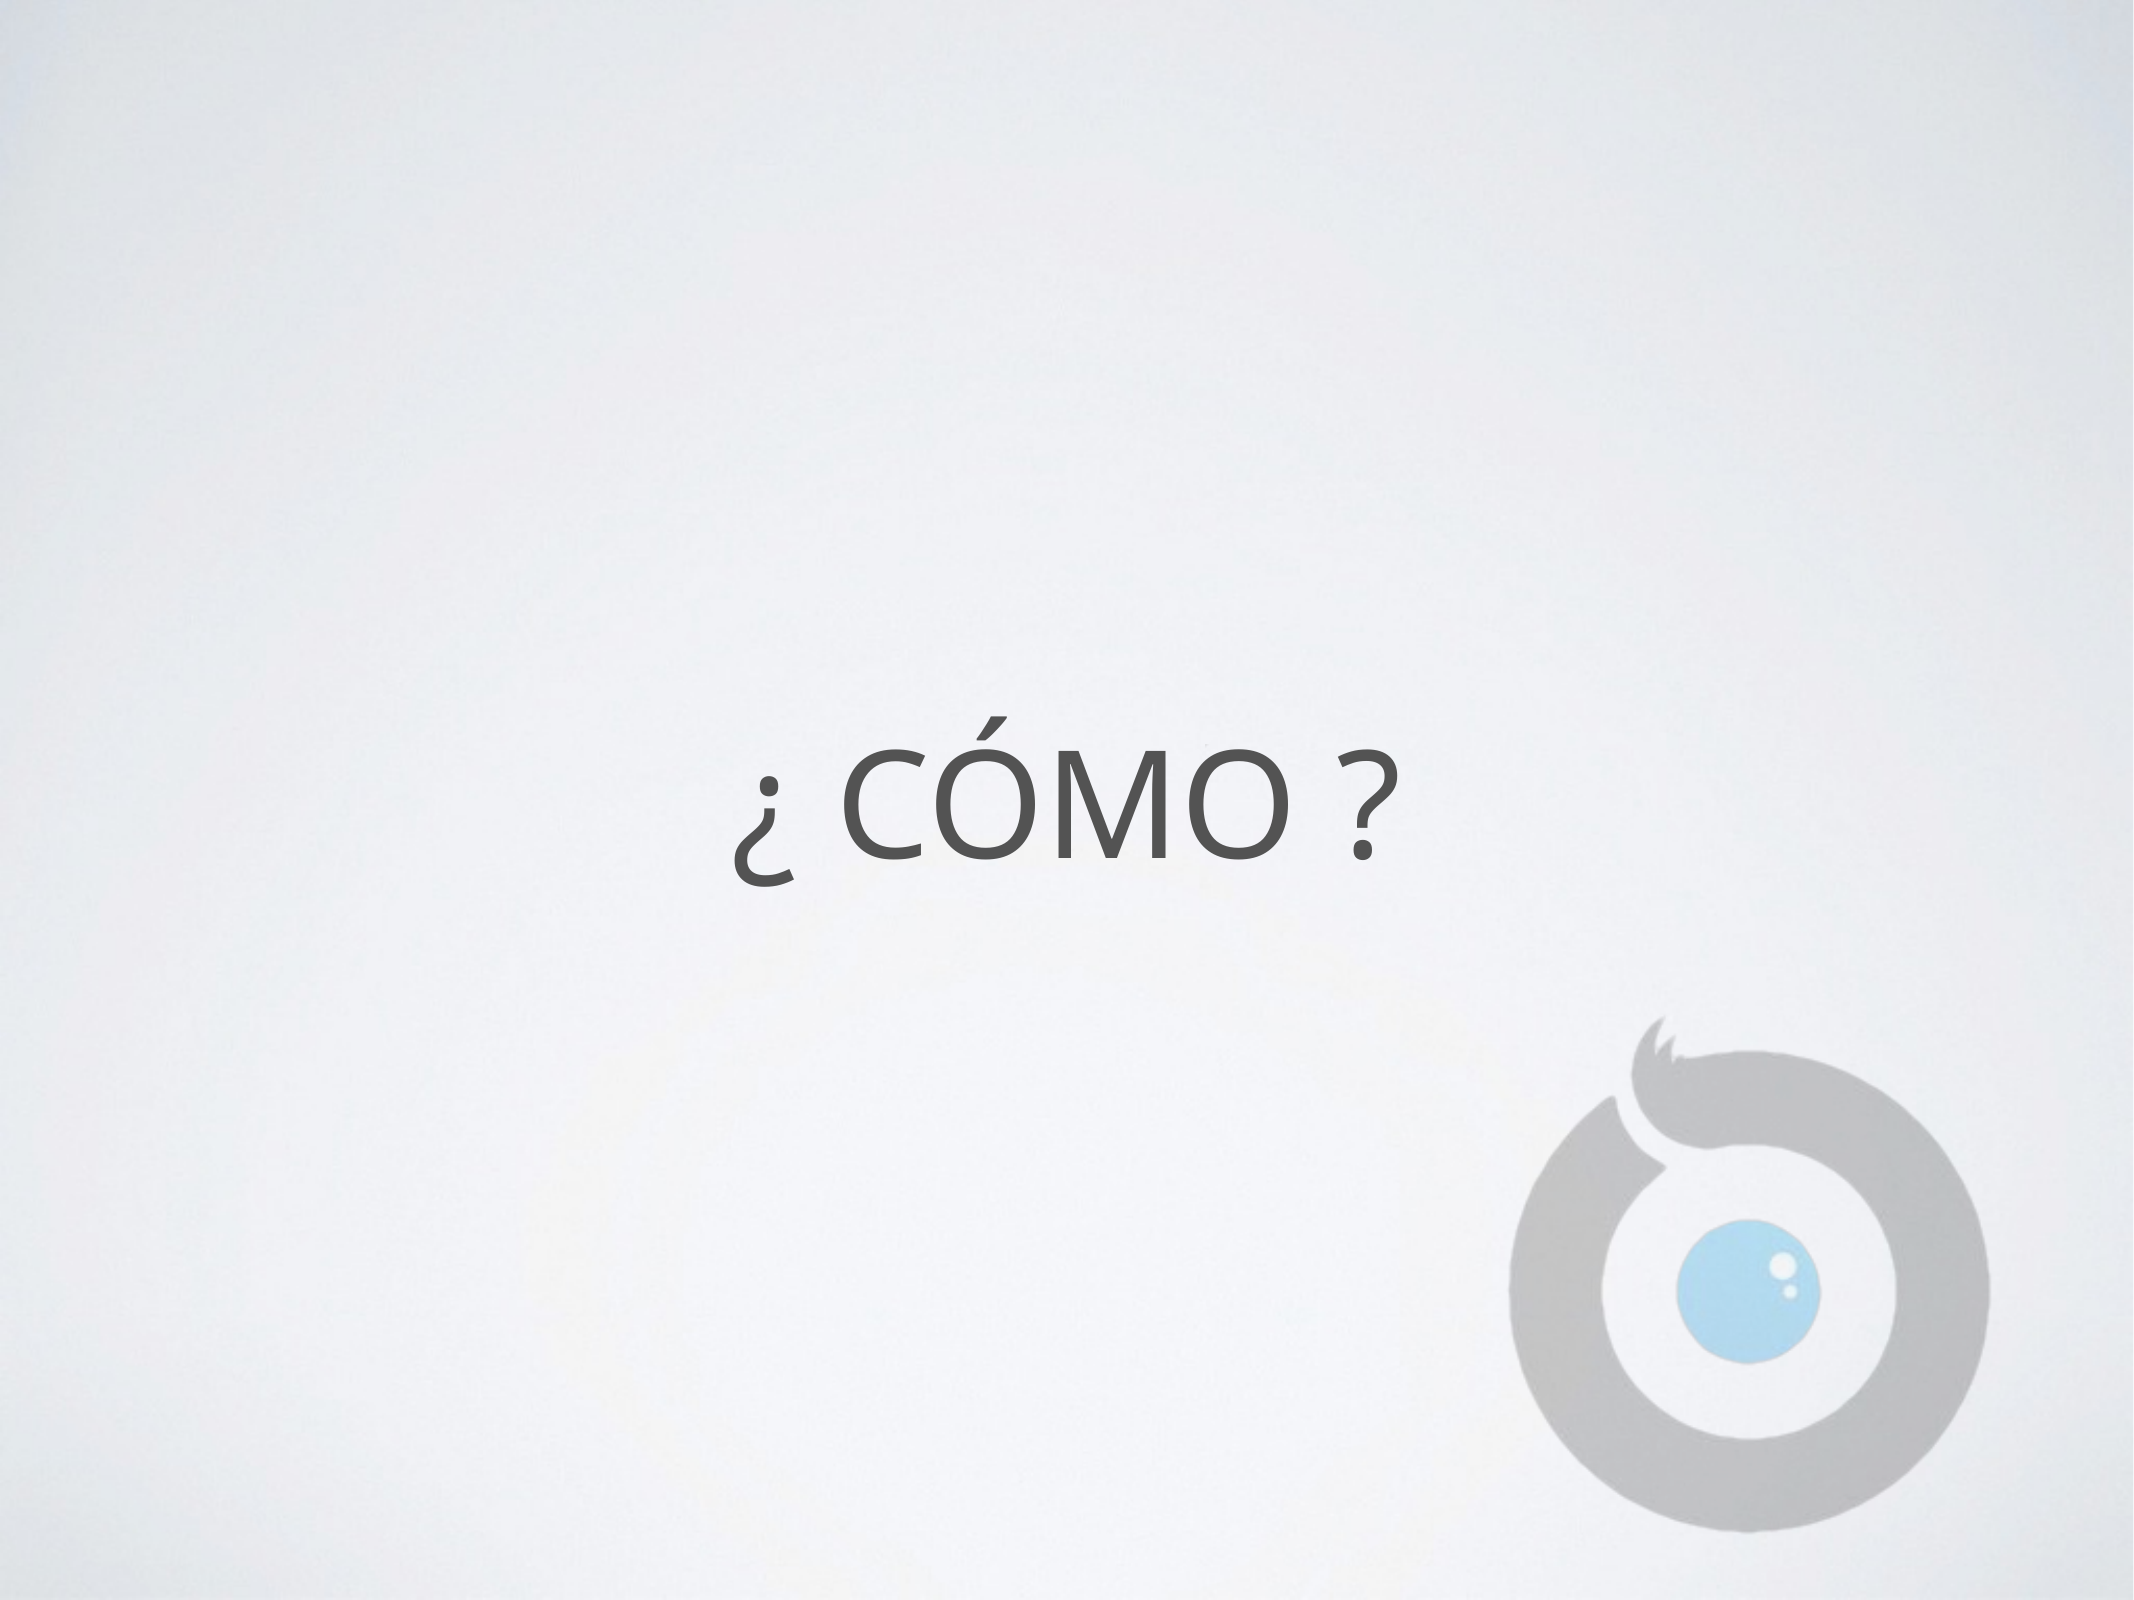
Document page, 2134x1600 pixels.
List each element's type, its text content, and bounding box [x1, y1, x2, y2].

title ¿ Cómo ? [57, 532, 2076, 1066]
picture [0, 0, 2134, 1600]
